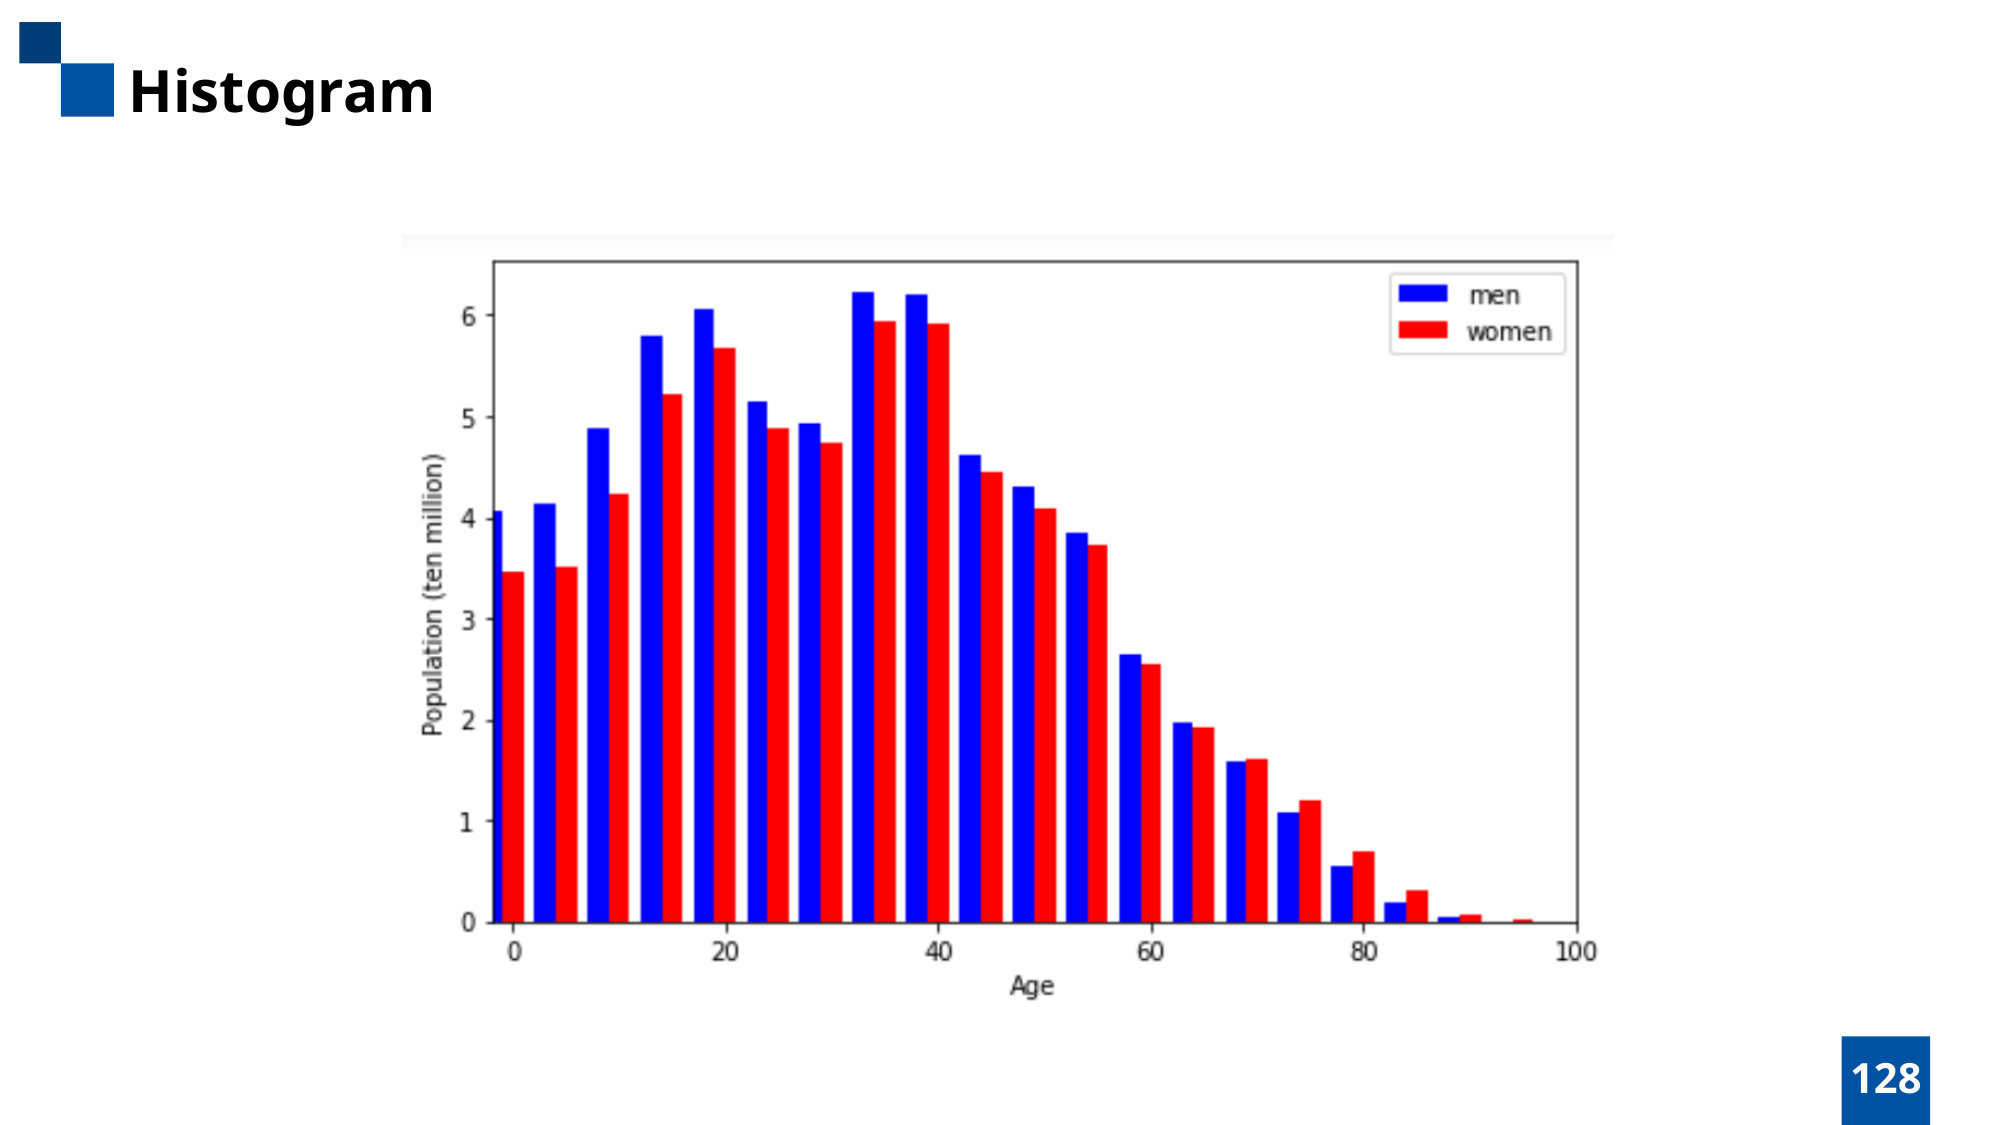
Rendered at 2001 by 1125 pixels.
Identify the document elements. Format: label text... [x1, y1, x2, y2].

slide_number 128 [1771, 1050, 2000, 1111]
text_box Histogram [113, 47, 462, 132]
picture [402, 235, 1613, 1011]
